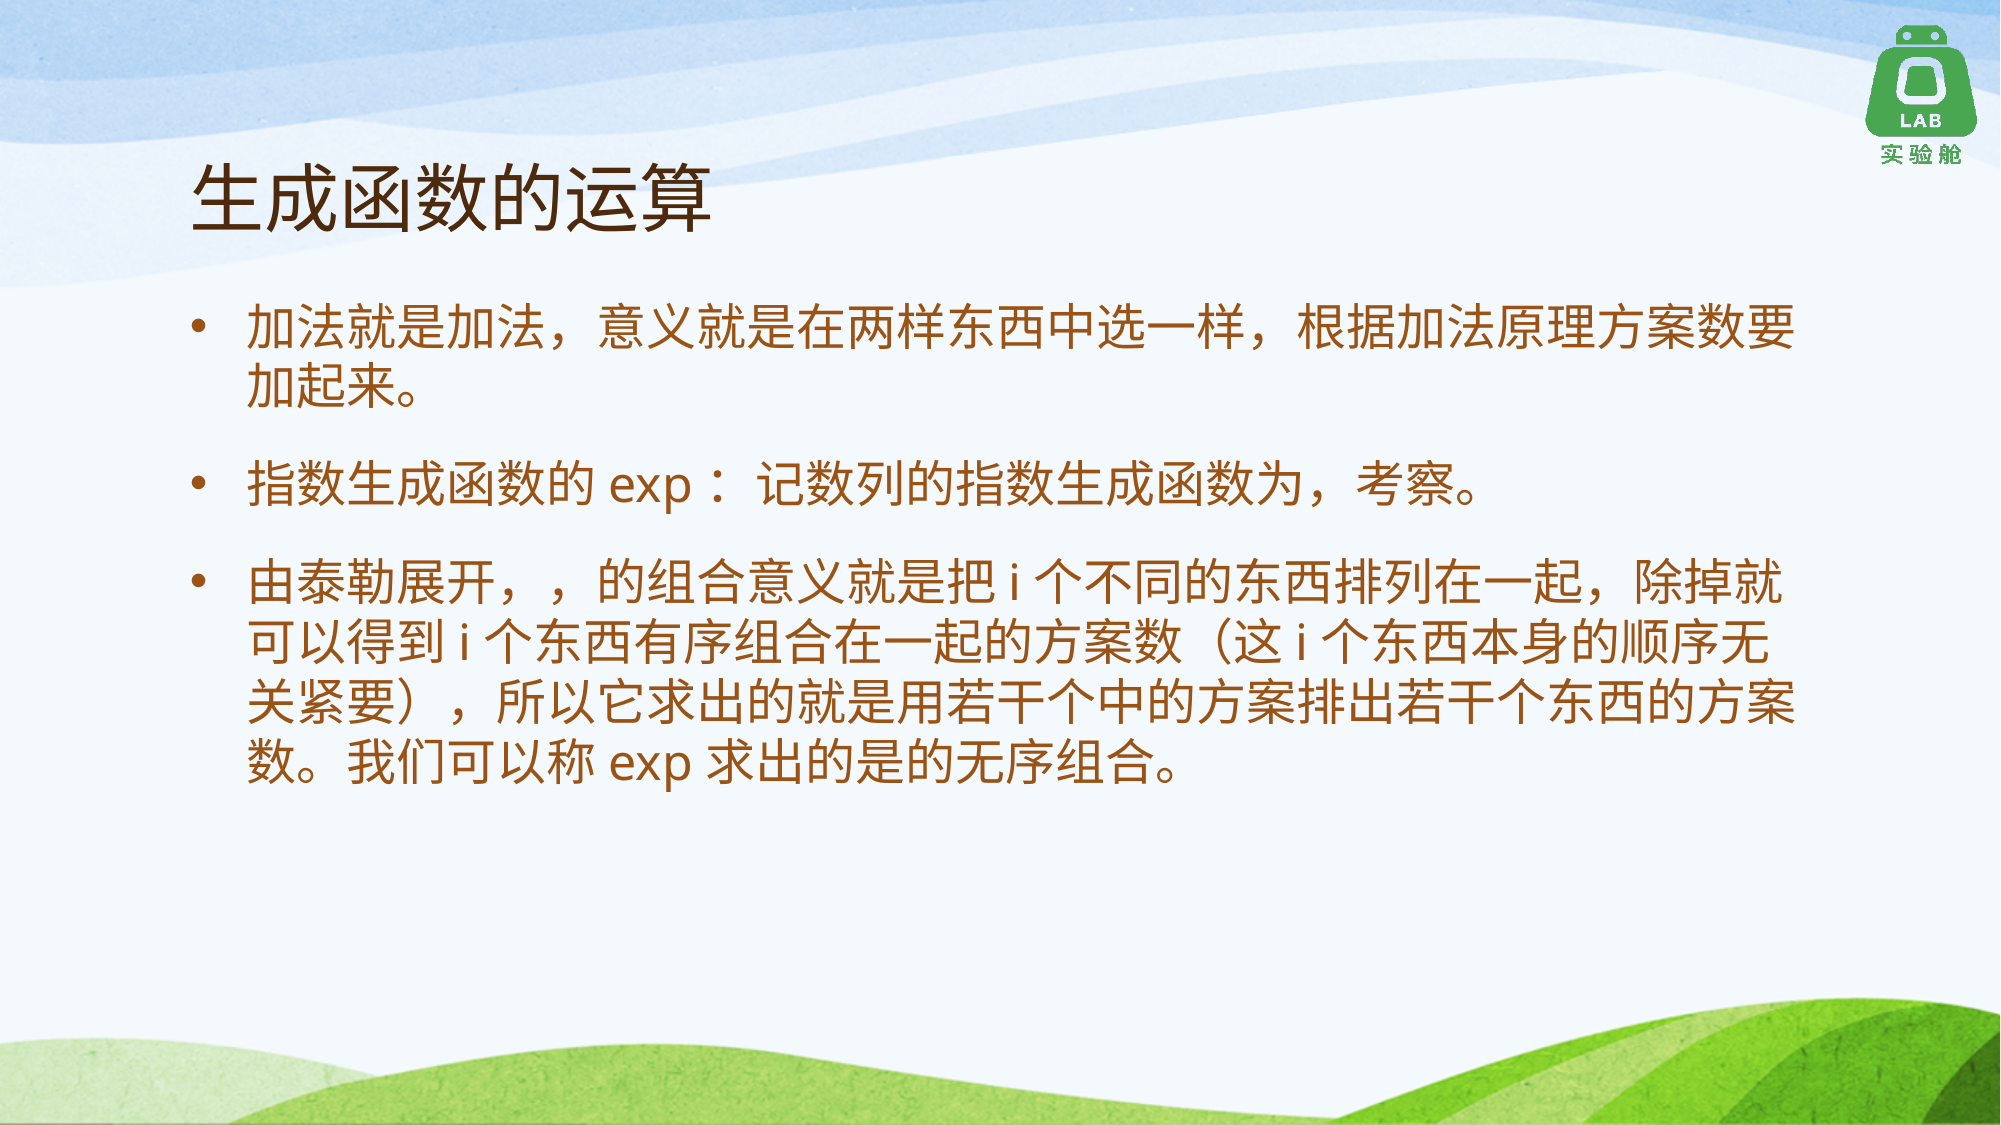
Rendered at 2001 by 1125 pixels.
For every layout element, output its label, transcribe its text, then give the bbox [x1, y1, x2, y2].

picture [0, 0, 2001, 1125]
title 生成函数的运算 [174, 50, 1825, 250]
